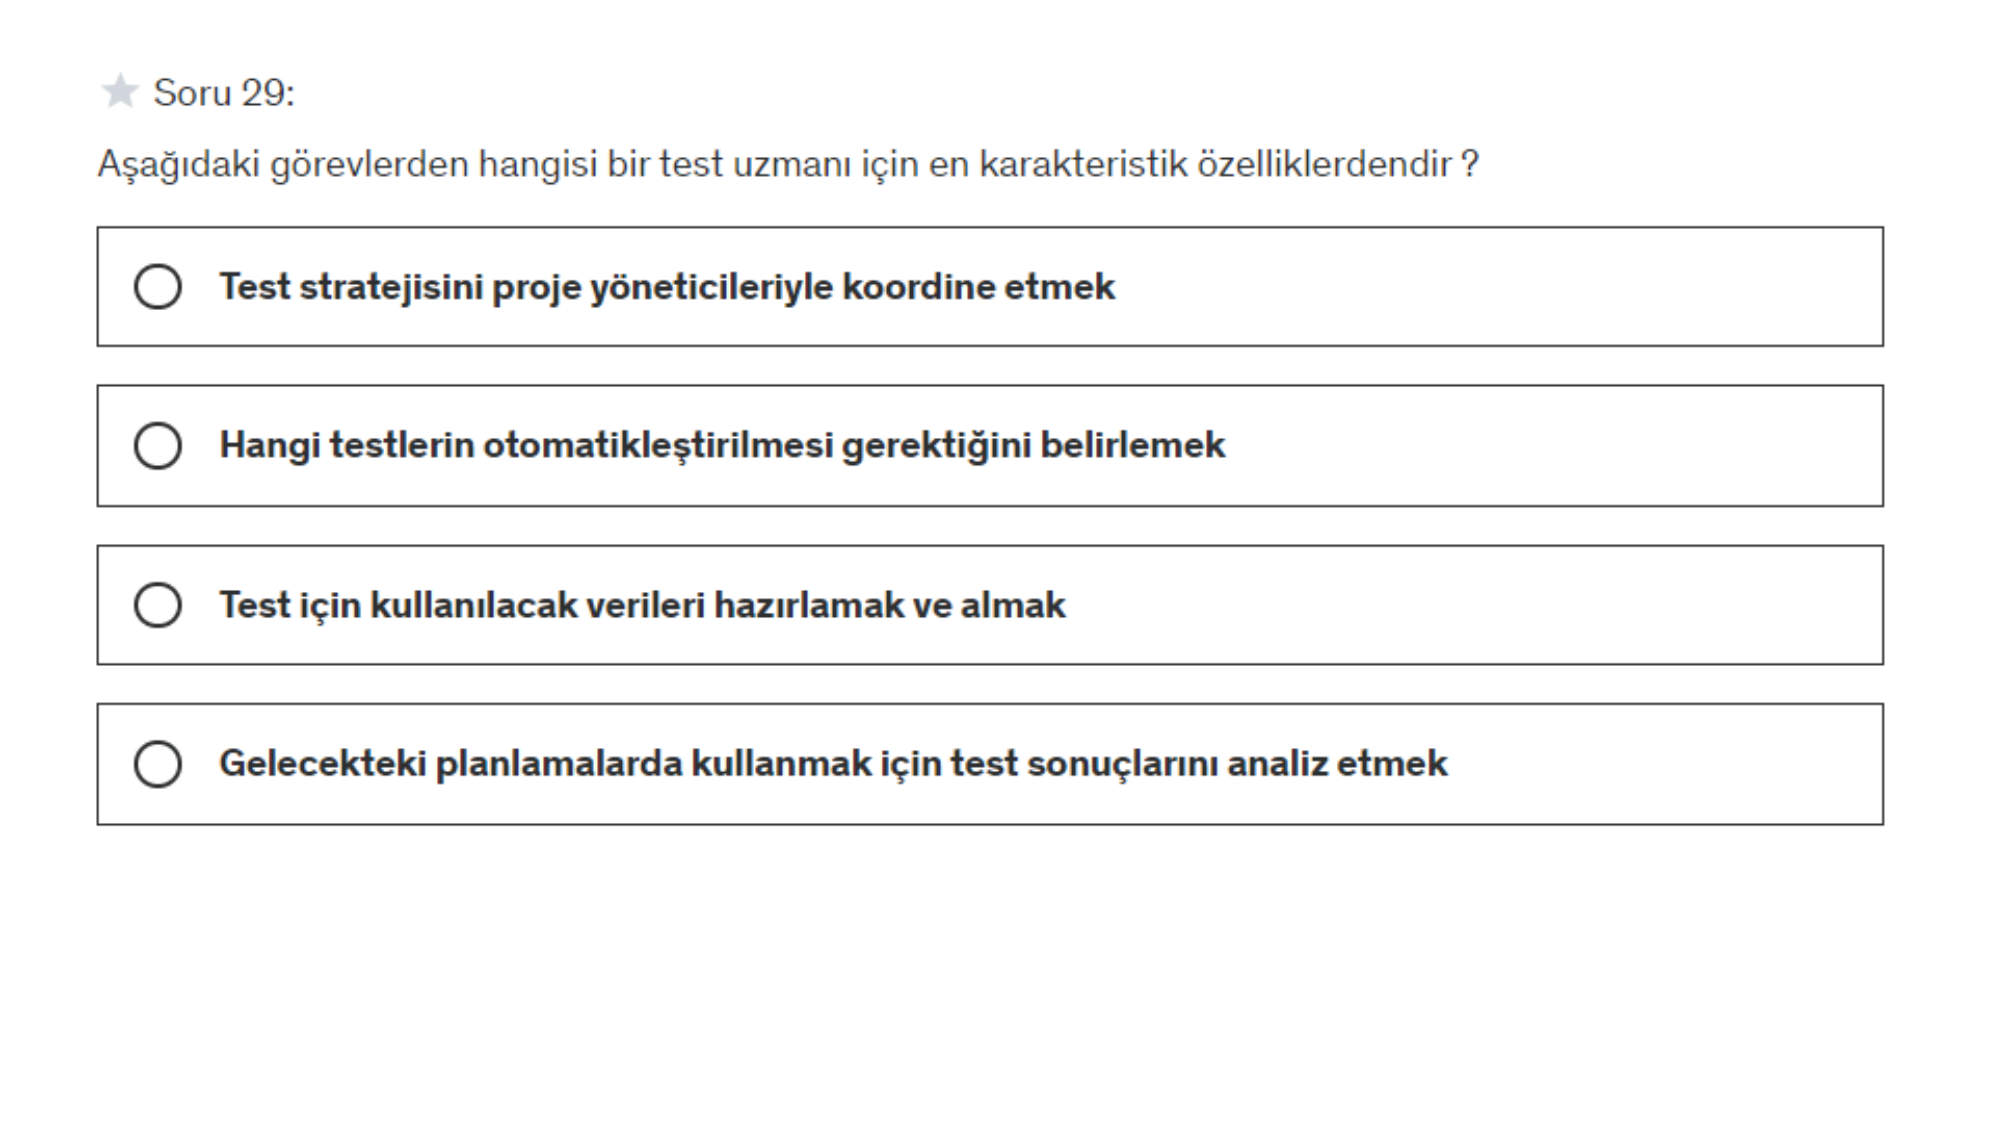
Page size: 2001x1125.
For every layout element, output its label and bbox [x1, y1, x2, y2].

list [66, 54, 1891, 847]
